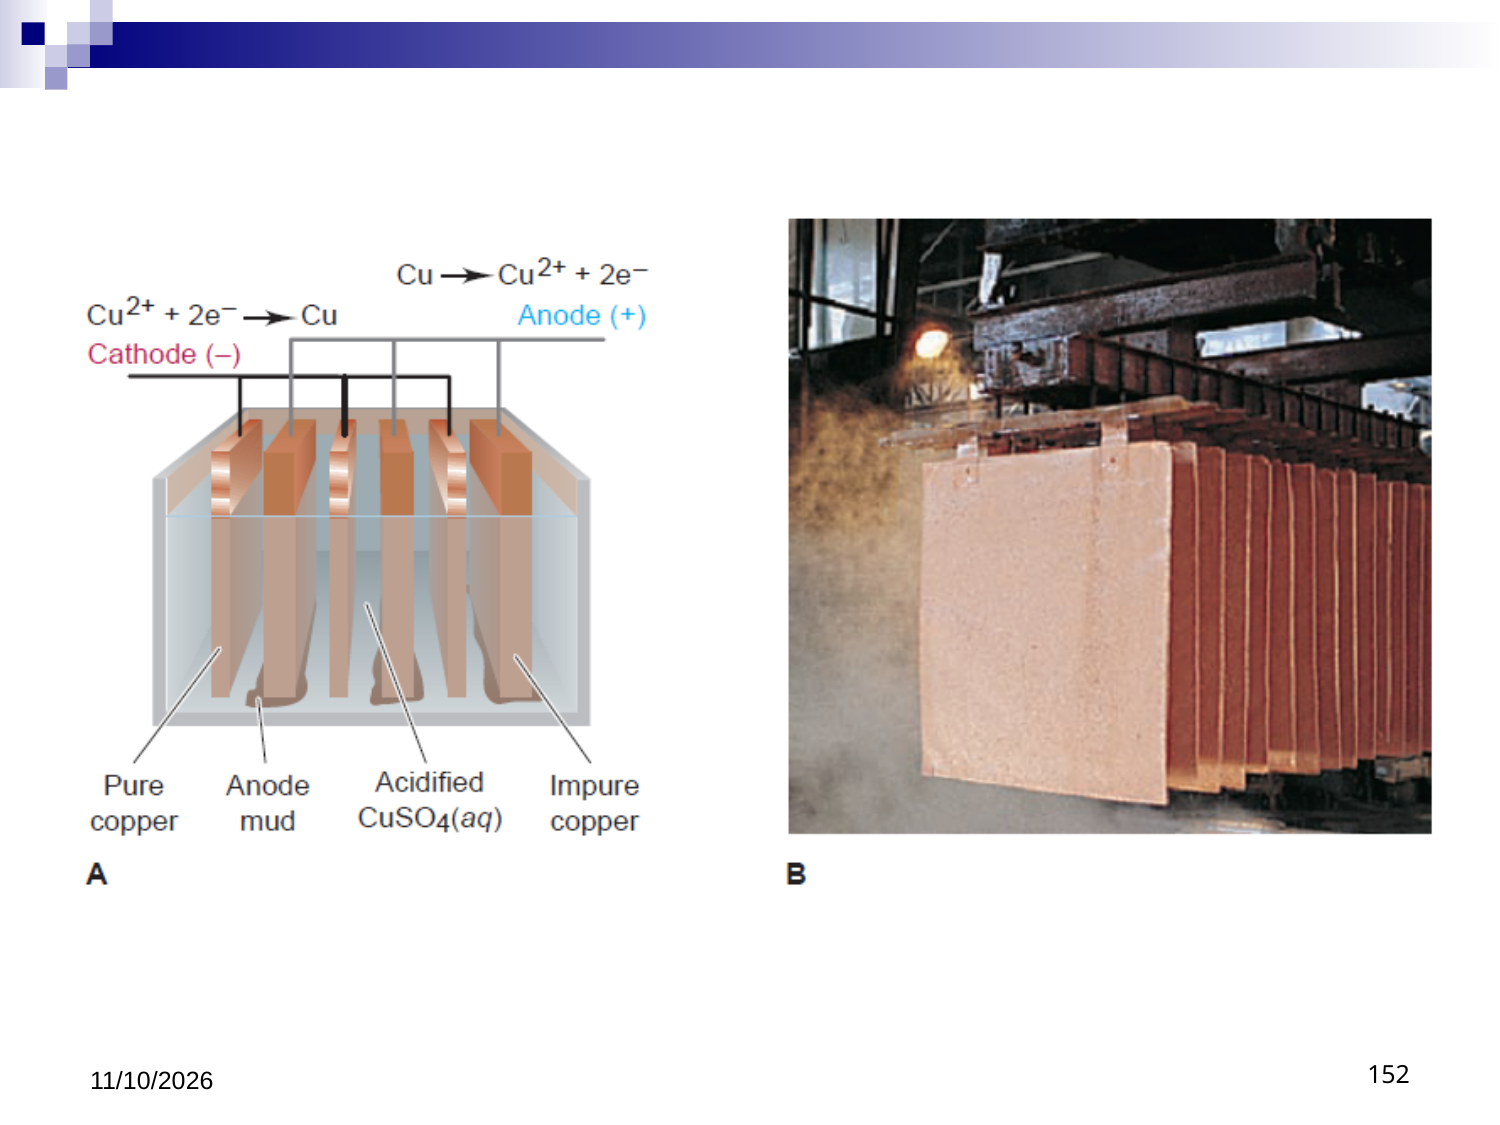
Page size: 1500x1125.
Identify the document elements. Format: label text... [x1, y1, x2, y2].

slide_number 152 [1074, 1024, 1426, 1101]
picture [52, 160, 1453, 953]
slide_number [74, 1024, 426, 1103]
